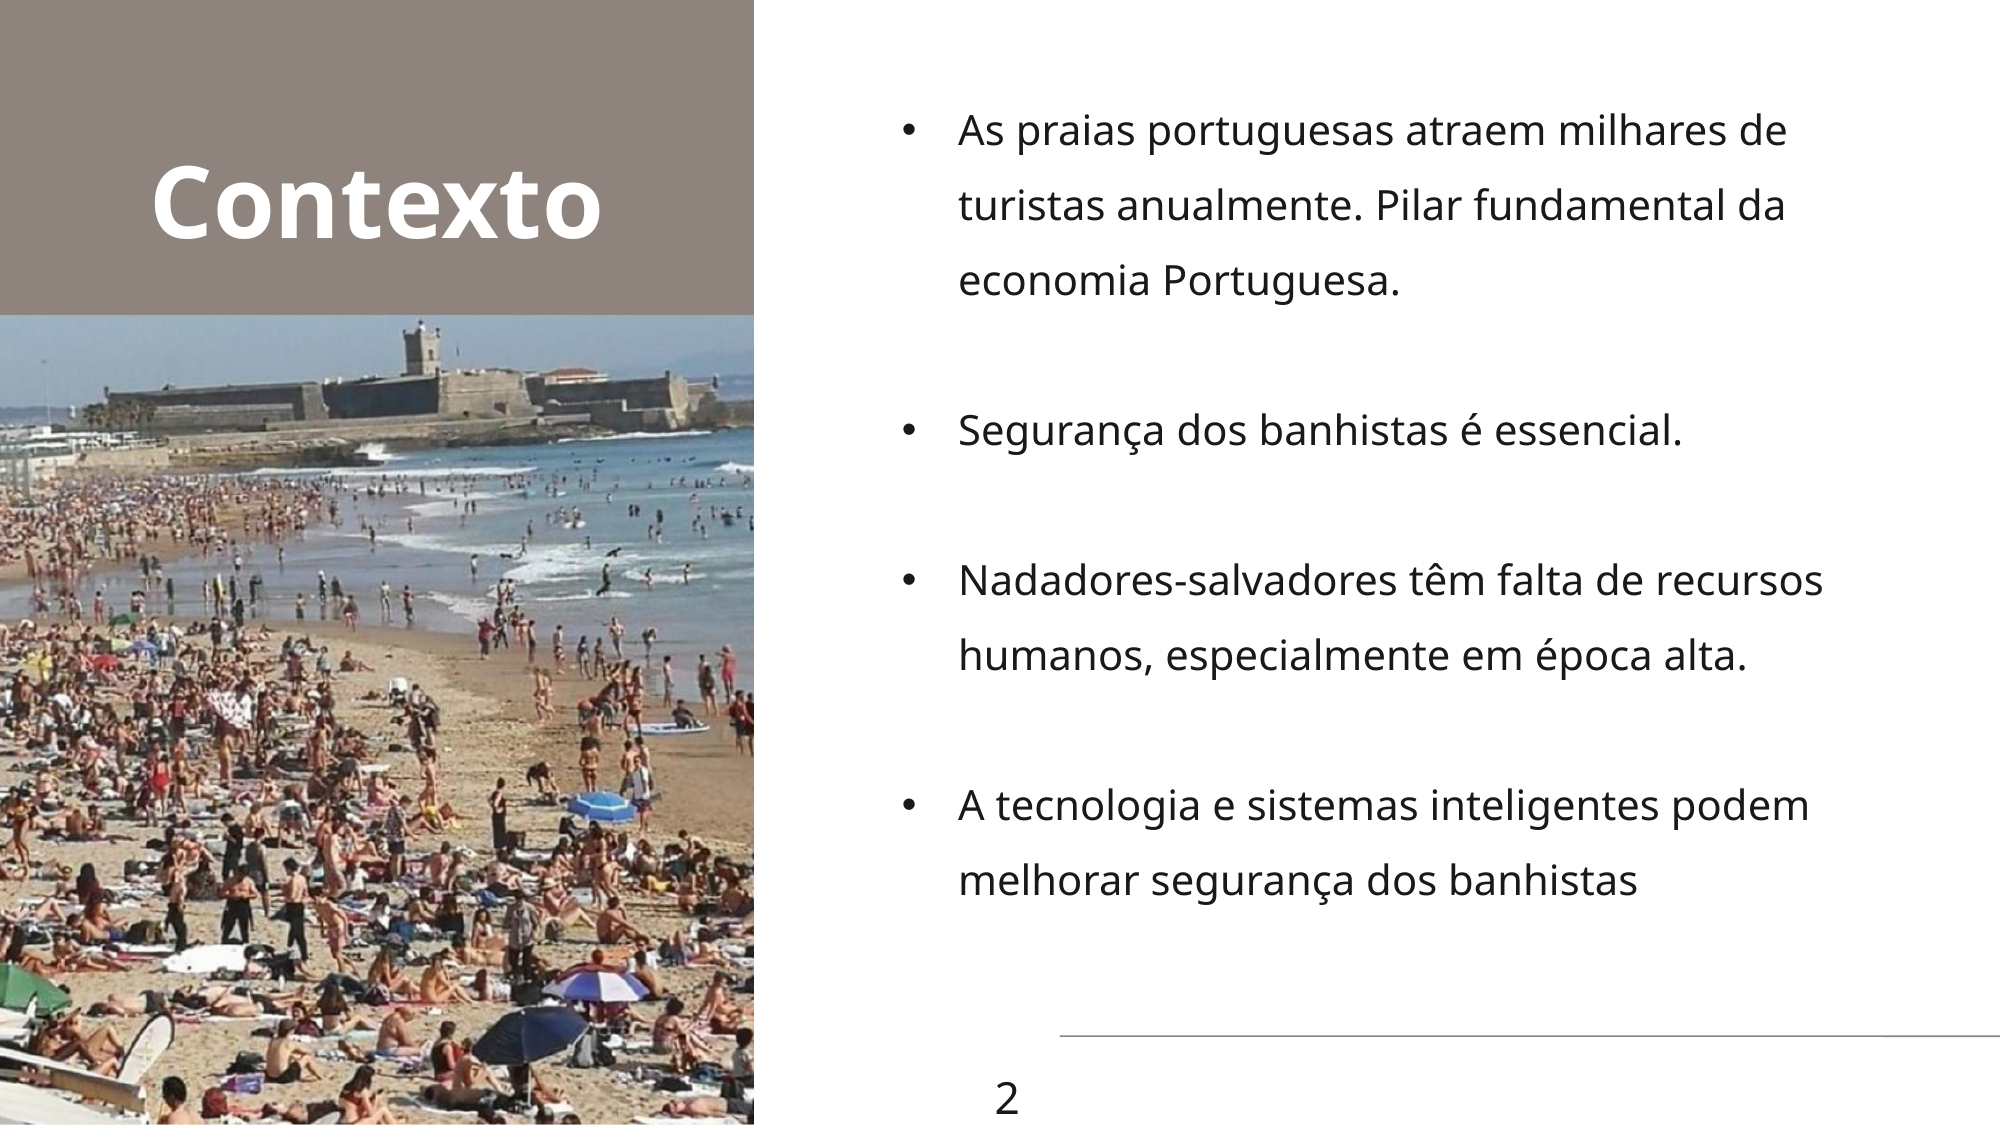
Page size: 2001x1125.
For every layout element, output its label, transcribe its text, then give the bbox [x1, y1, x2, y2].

text_box As praias portuguesas atraem milhares de turistas anualmente. Pilar fundamental da economia Portuguesa. Segurança dos banhistas é essencial. Nadadores-salvadores têm falta de recursos humanos, especialmente em época alta. A tecnologia e sistemas inteligentes podem melhorar segurança dos banhistas [901, 79, 1877, 974]
text_box Contexto [69, 79, 685, 259]
text_box 2 [755, 1070, 1989, 1124]
text_box [0, 0, 754, 313]
picture [0, 313, 755, 1125]
